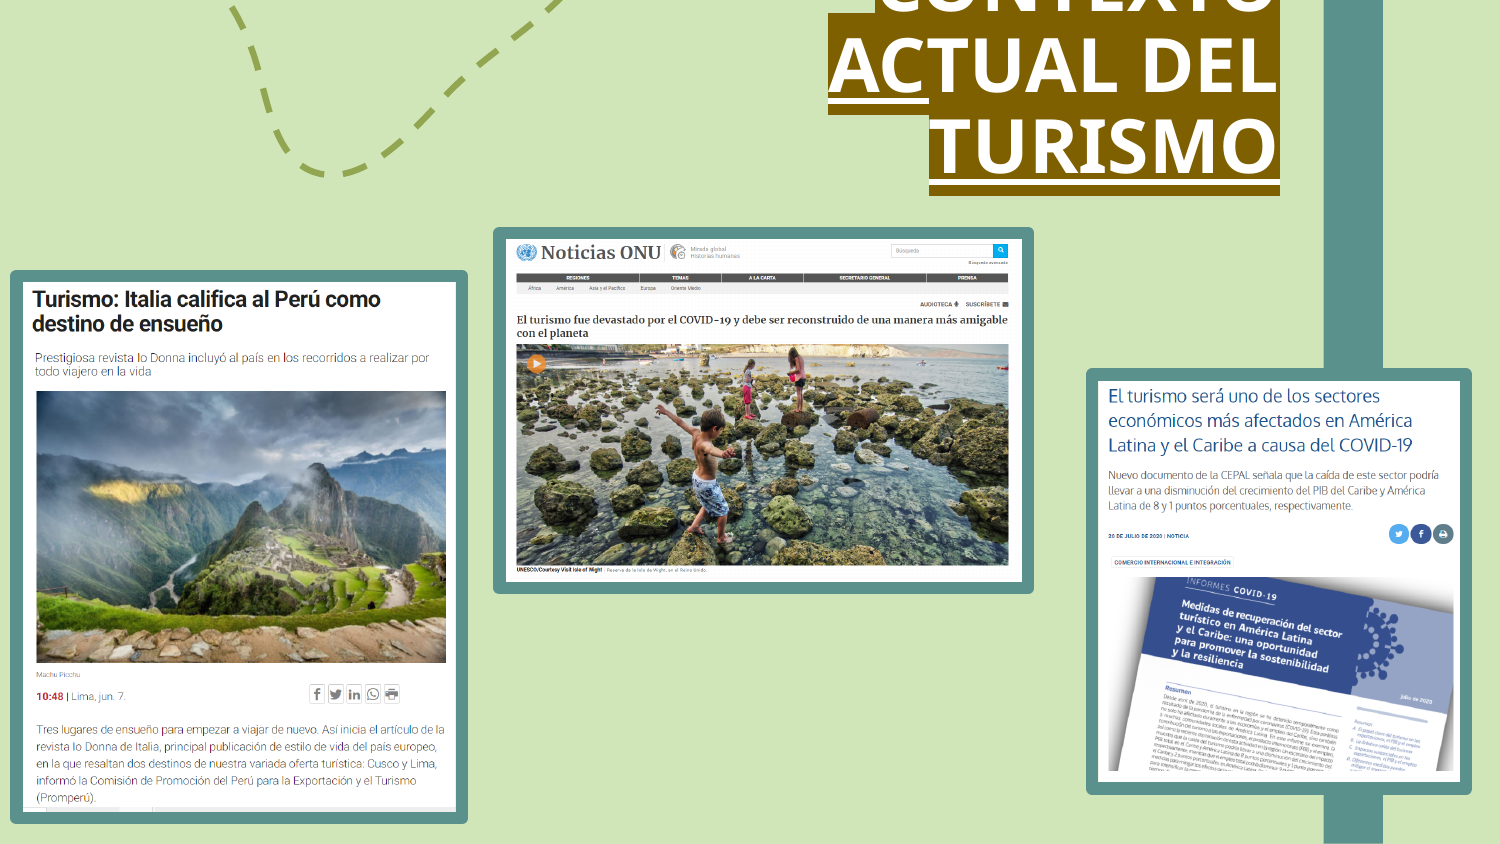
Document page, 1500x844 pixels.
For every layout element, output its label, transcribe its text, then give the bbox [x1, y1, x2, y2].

picture [22, 282, 456, 813]
picture [505, 239, 1023, 583]
picture [1098, 380, 1461, 783]
title CONTEXTO ACTUAL DEL TURISMO [609, 63, 1295, 205]
